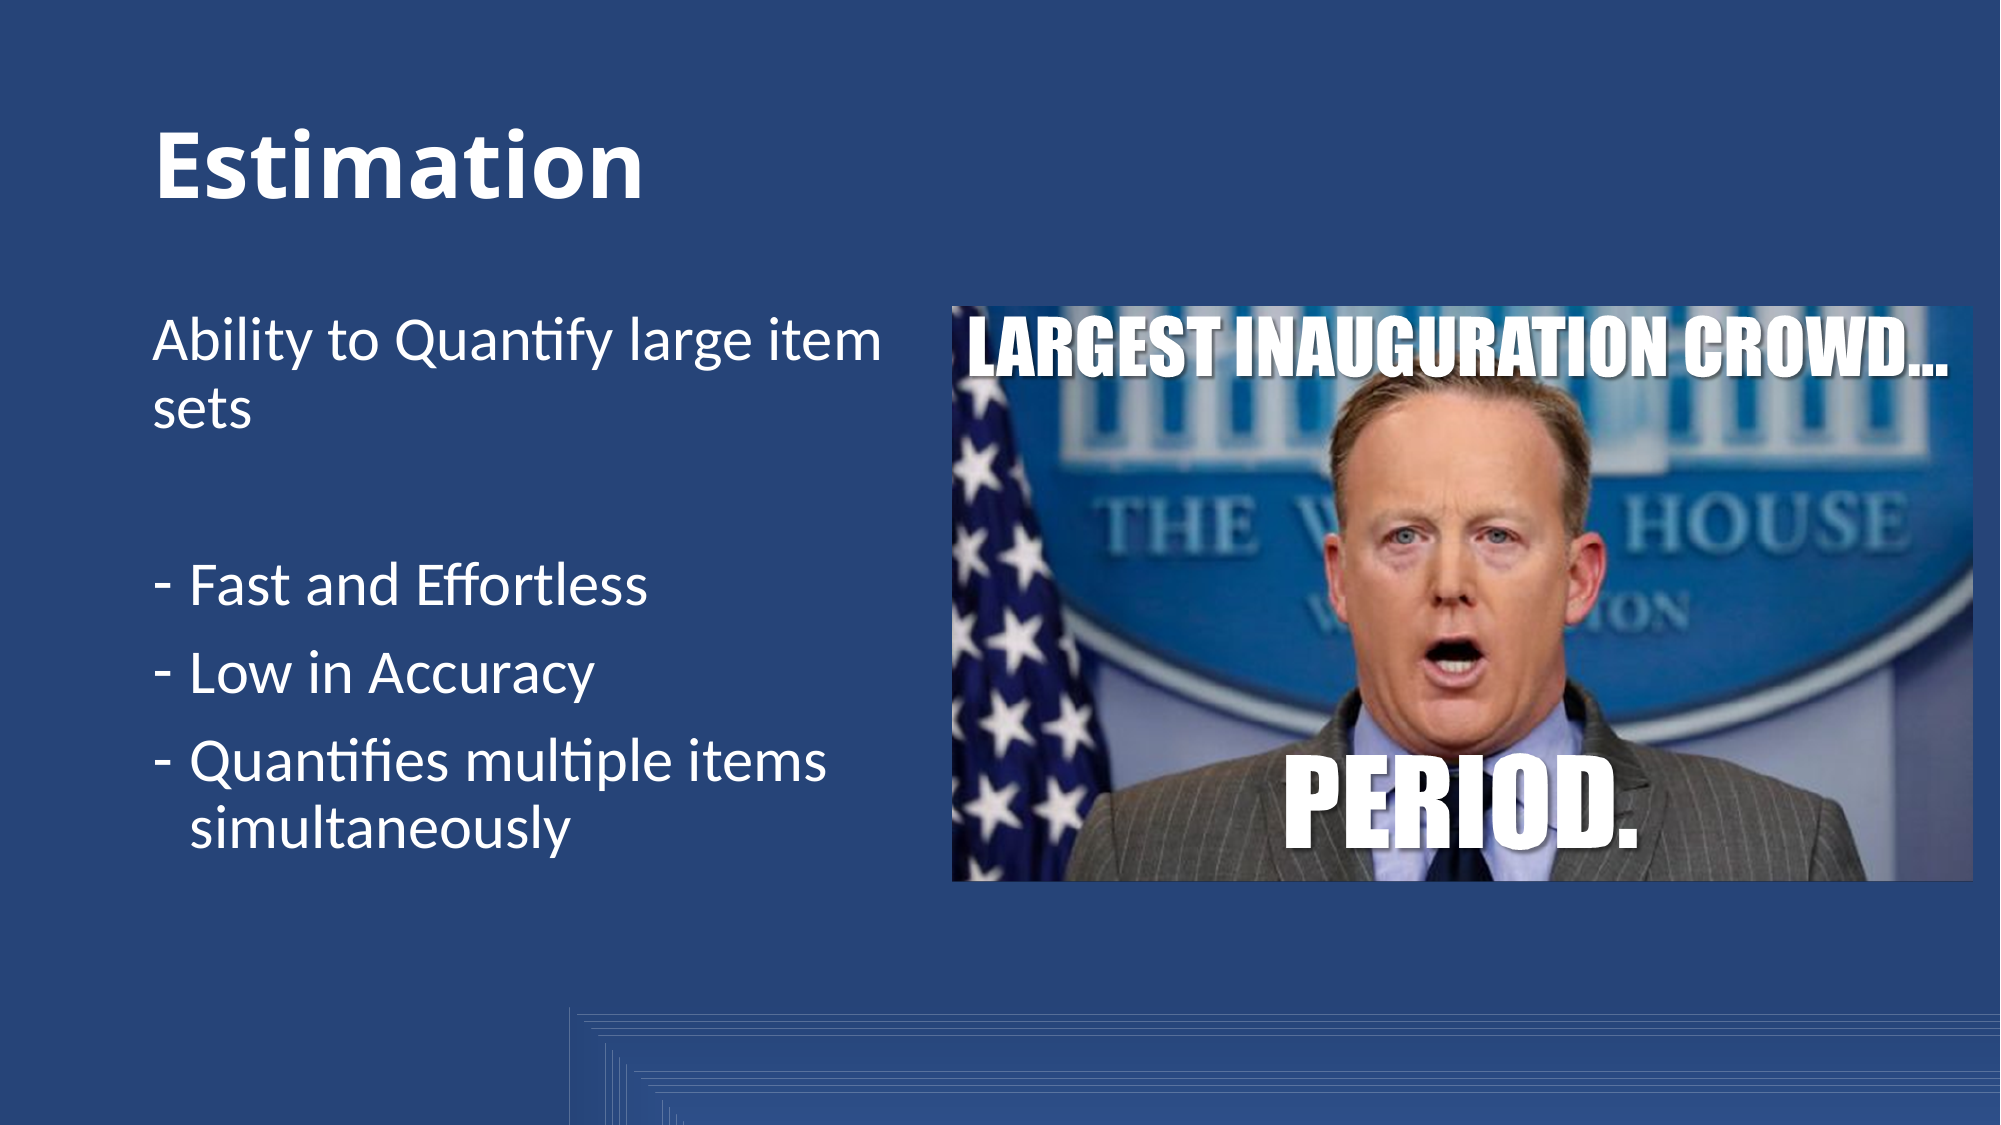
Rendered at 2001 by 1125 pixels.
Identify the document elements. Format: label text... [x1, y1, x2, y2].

list Ability to Quantify large item sets Fast and Effortless Low in Accuracy Quantifies multiple items simultaneously [137, 299, 928, 1014]
title Estimation [137, 59, 1863, 278]
picture [919, 277, 2000, 953]
